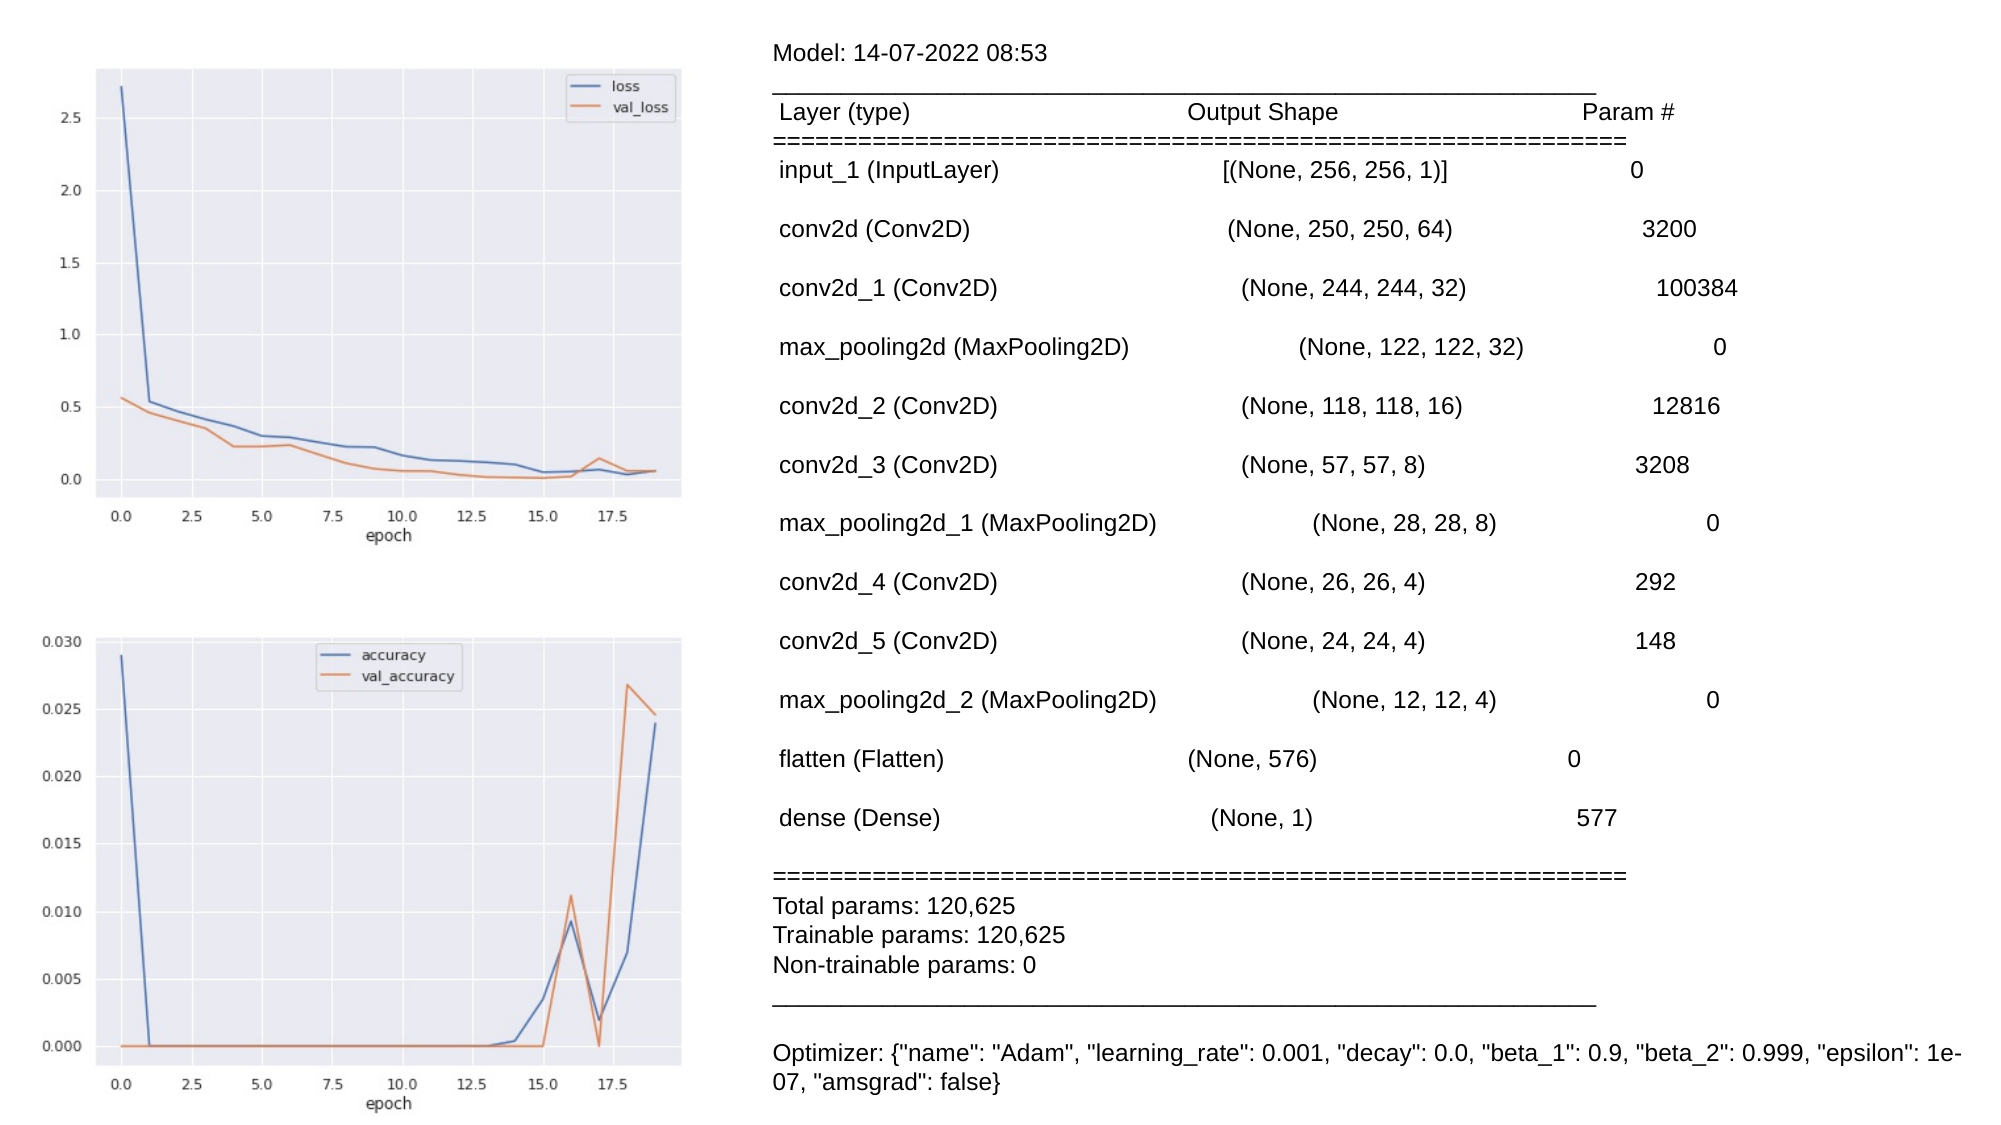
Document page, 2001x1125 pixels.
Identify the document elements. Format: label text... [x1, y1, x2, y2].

picture [0, 0, 758, 1125]
text_box Model: 14-07-2022 08:53 ____________________________________________________________ Layer (type) Output Shape Param # ============================================================ input_1 (InputLayer) [(None, 256, 256, 1)] 0 conv2d (Conv2D) (None, 250, 250, 64) 3200 conv2d_1 (Conv2D) (None, 244, 244, 32) 100384 max_pooling2d (MaxPooling2D) (None, 122, 122, 32) 0 conv2d_2 (Conv2D) (None, 118, 118, 16) 12816 conv2d_3 (Conv2D) (None, 57, 57, 8) 3208 max_pooling2d_1 (MaxPooling2D) (None, 28, 28, 8) 0 conv2d_4 (Conv2D) (None, 26, 26, 4) 292 conv2d_5 (Conv2D) (None, 24, 24, 4) 148 max_pooling2d_2 (MaxPooling2D) (None, 12, 12, 4) 0 flatten (Flatten) (None, 576) 0 dense (Dense) (None, 1) 577 ============================================================ Total params: 120,625 Trainable params: 120,625 Non-trainable params: 0 ____________________________________________________________ Optimizer: {"name": "Adam", "learning_rate": 0.001, "decay": 0.0, "beta_1": 0.9, "beta_2": 0.999, "epsilon": 1e-07, "amsgrad": false} [759, 0, 2000, 1125]
